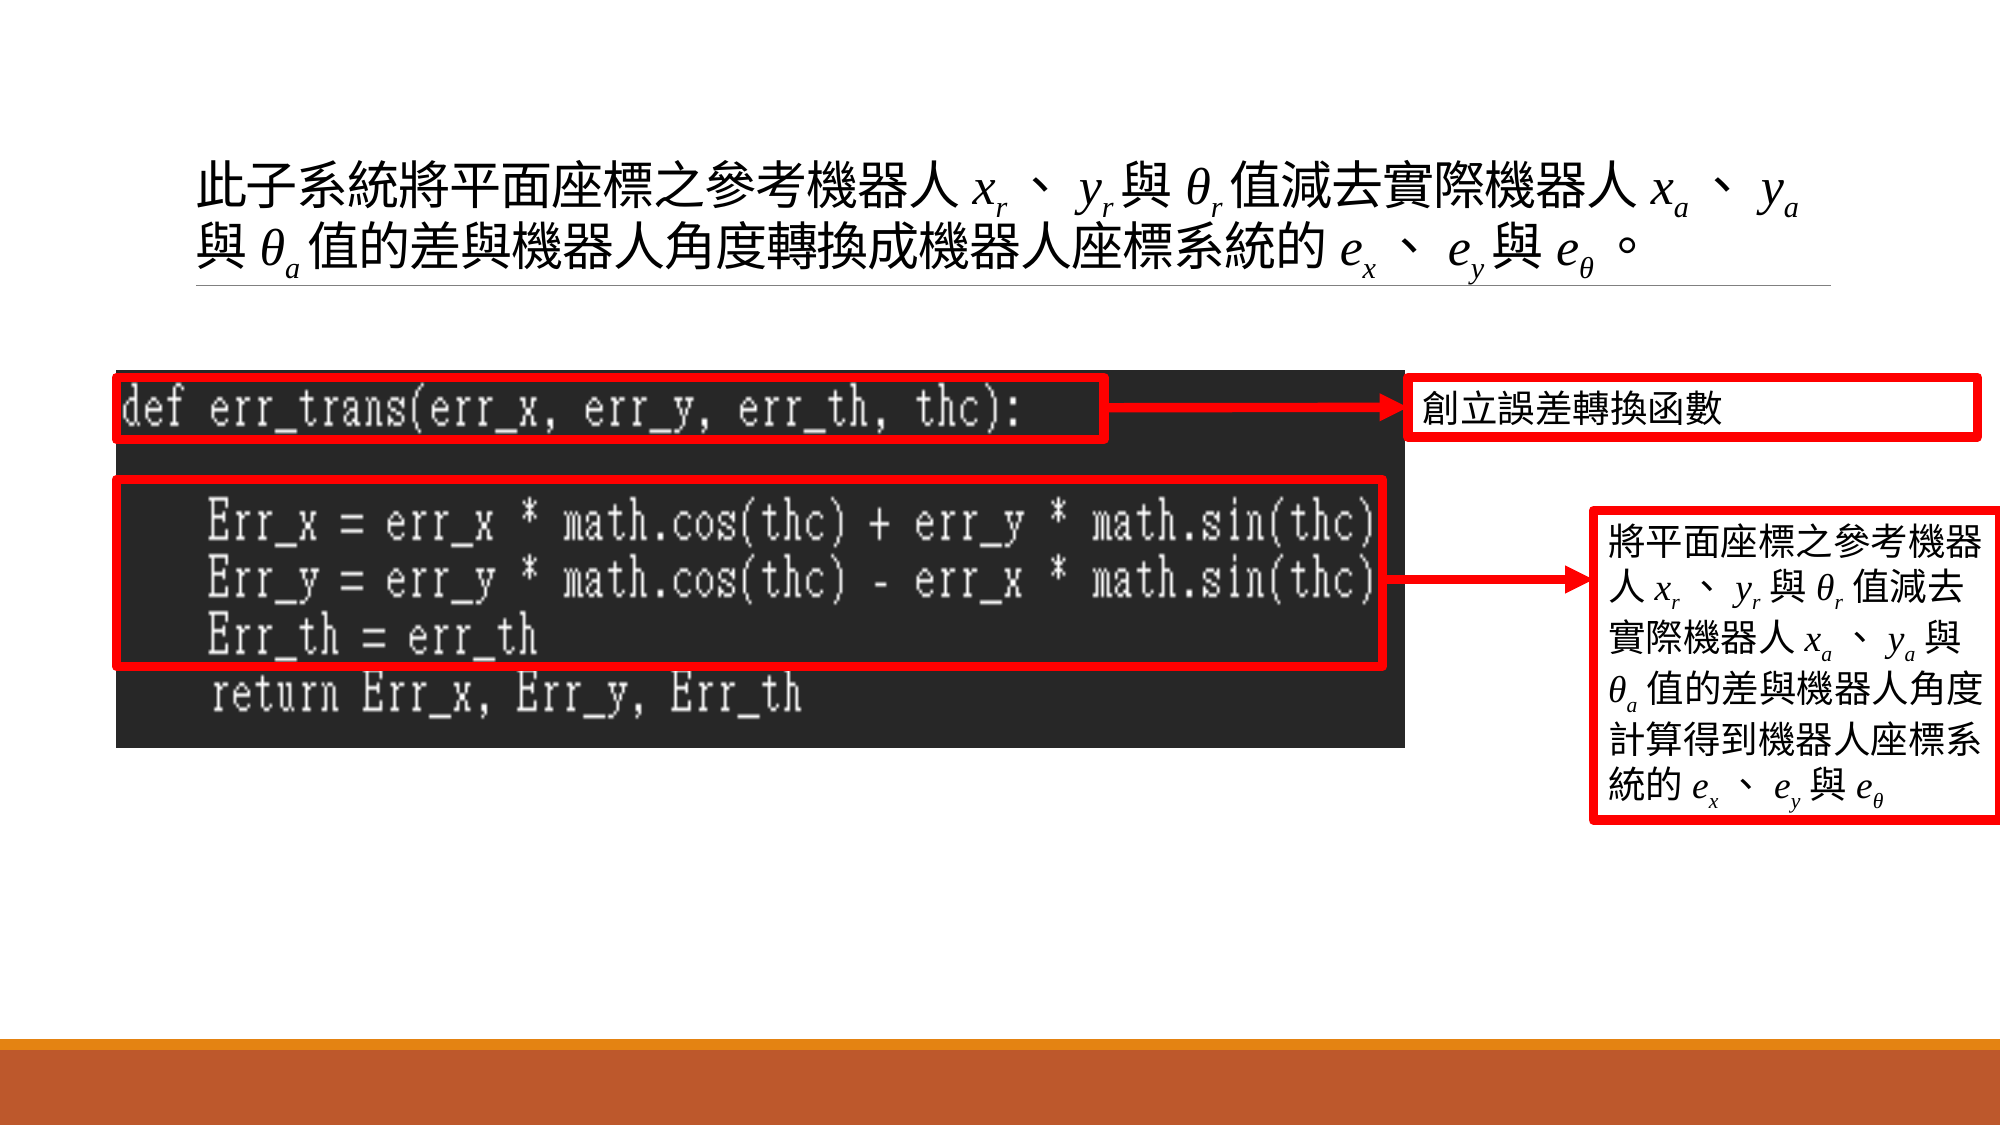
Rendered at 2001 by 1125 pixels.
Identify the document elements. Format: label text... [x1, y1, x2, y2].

title 此子系統將平面座標之參考機器人xr、yr與θr值減去實際機器人xa、ya與θa值的差與機器人角度轉換成機器人座標系統的ex、ey與eθ。 [180, 47, 1830, 285]
picture [115, 370, 1406, 748]
text_box 將平面座標之參考機器人xr、yr與θr值減去實際機器人xa、ya與θa值的差與機器人角度計算得到機器人座標系統的ex、ey與eθ [1593, 510, 2000, 820]
text_box 創立誤差轉換函數 [1413, 377, 1978, 438]
